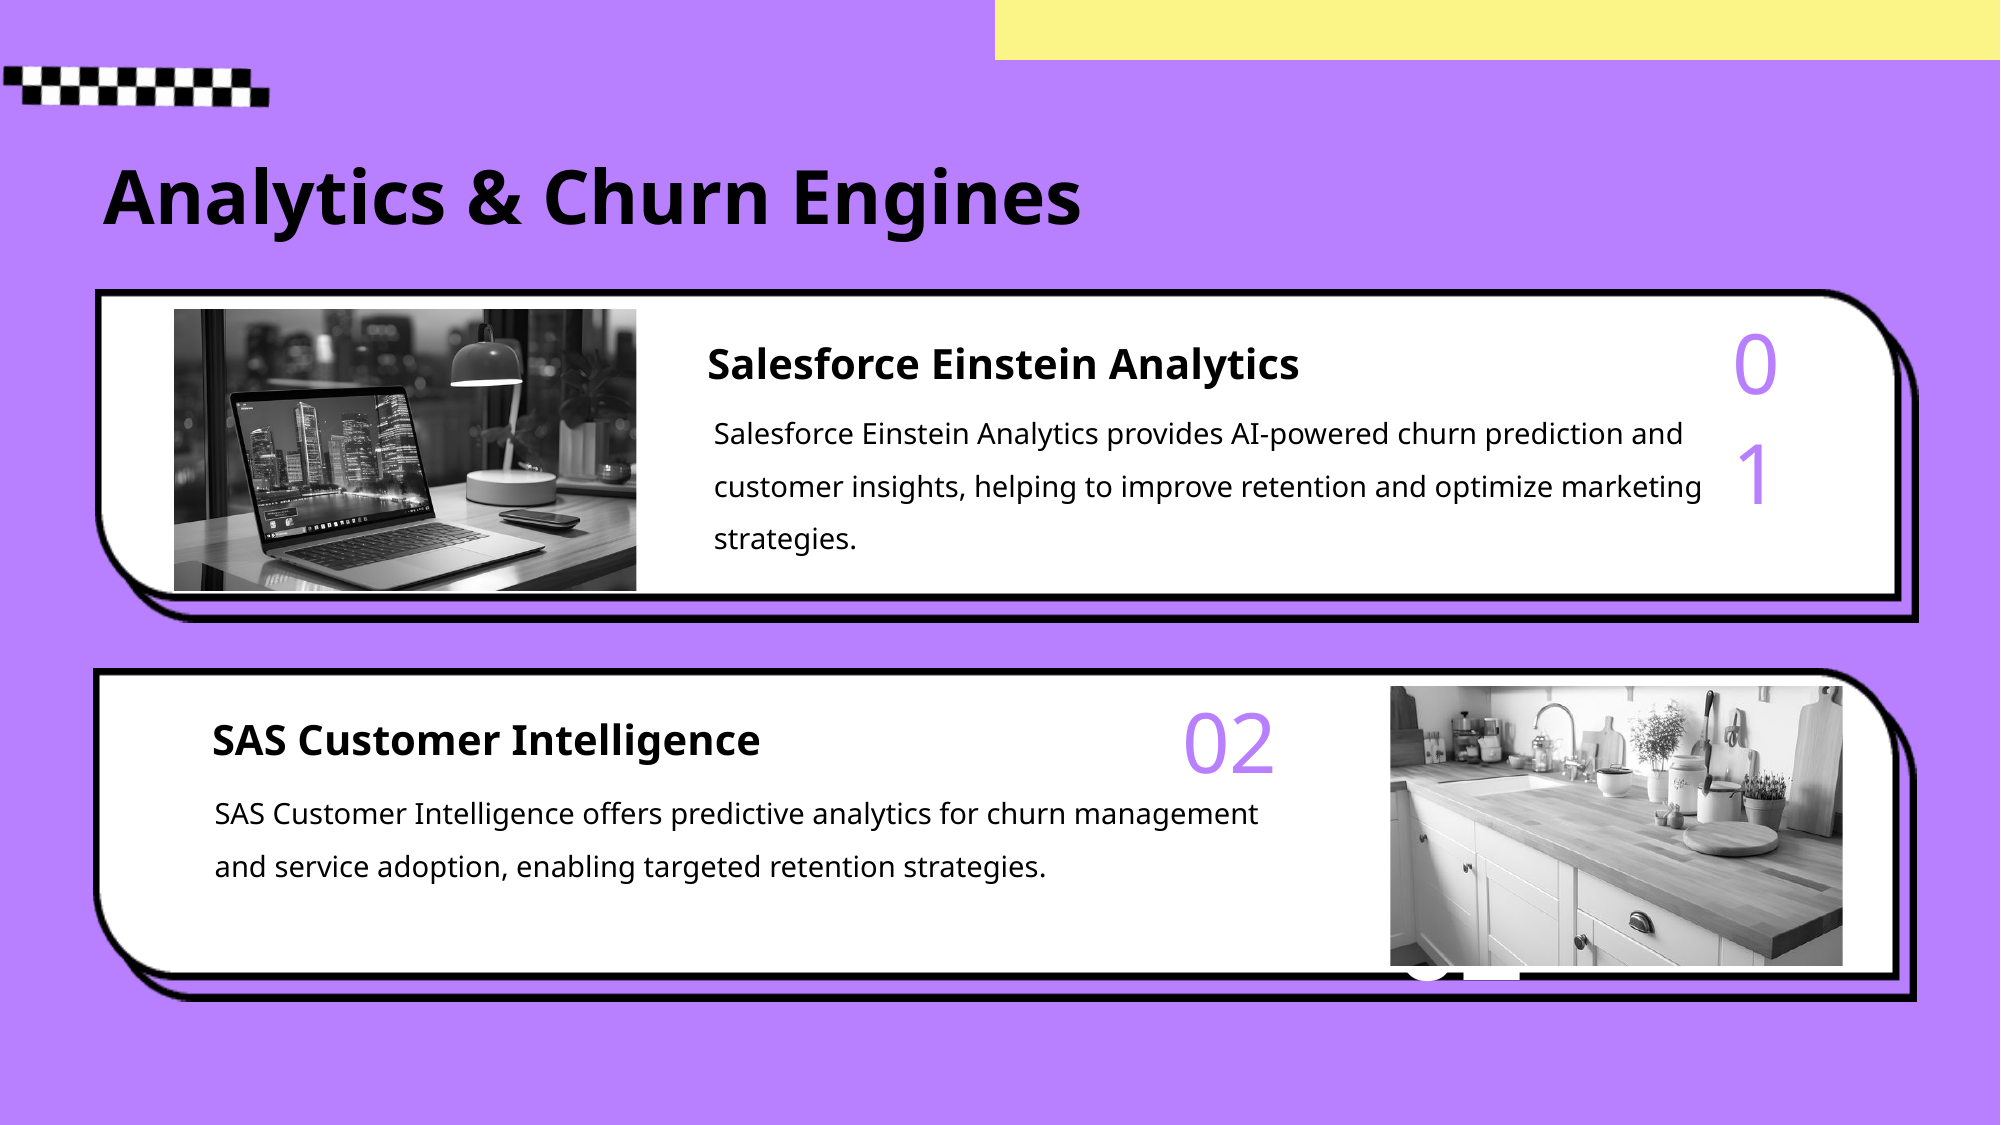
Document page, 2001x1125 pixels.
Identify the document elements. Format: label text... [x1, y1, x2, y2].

picture [0, 0, 273, 221]
picture [995, 0, 2000, 60]
picture [60, 259, 1950, 1016]
text_box Analytics & Churn Engines [88, 142, 1890, 259]
